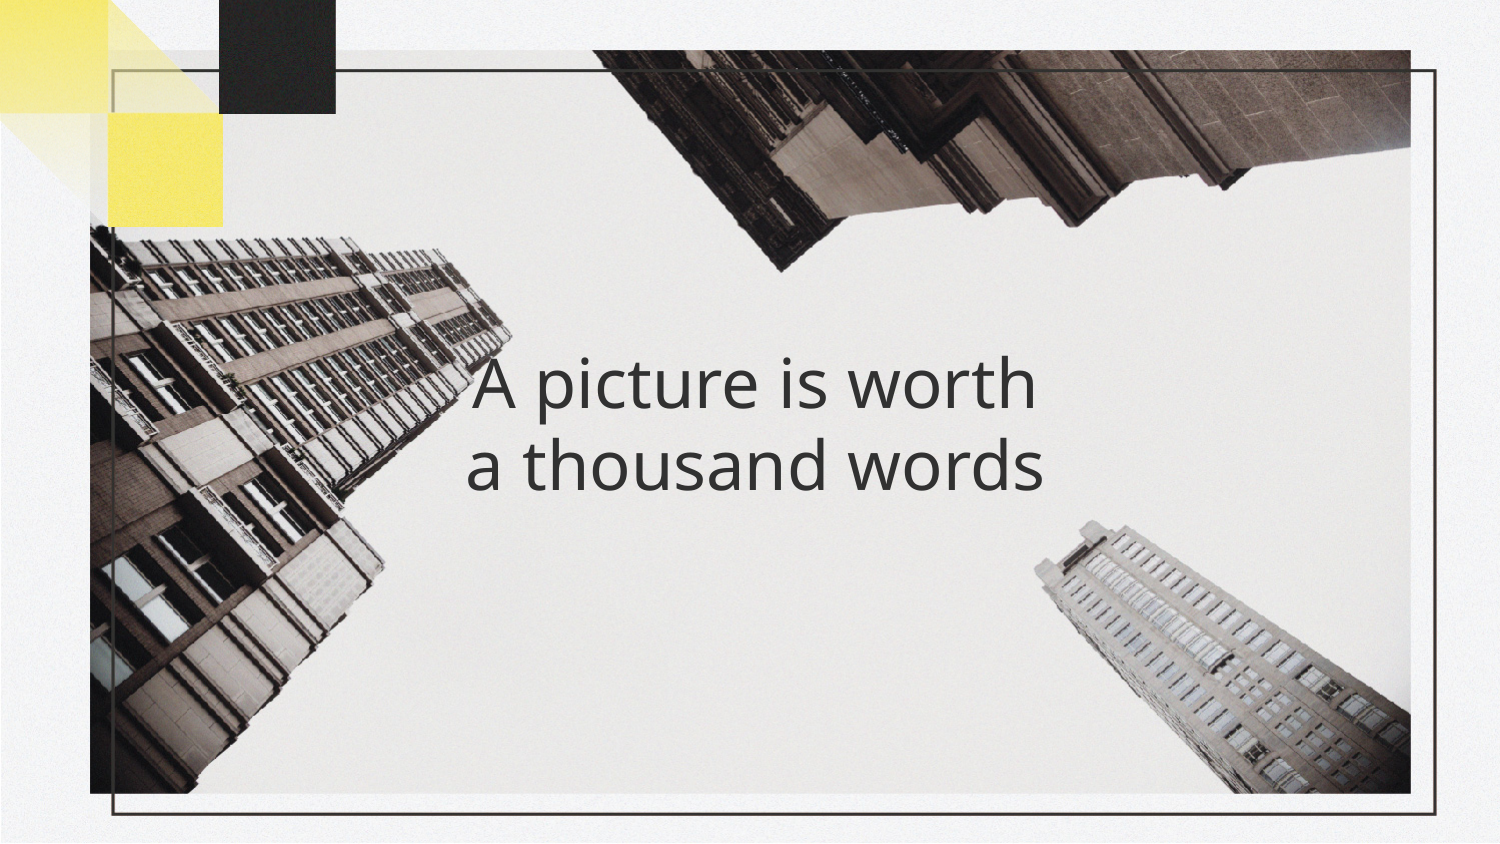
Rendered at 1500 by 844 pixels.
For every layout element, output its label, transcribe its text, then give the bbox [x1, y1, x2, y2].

title A picture is worth a thousand words [440, 268, 1071, 575]
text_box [218, 0, 336, 115]
picture [0, 0, 1500, 844]
